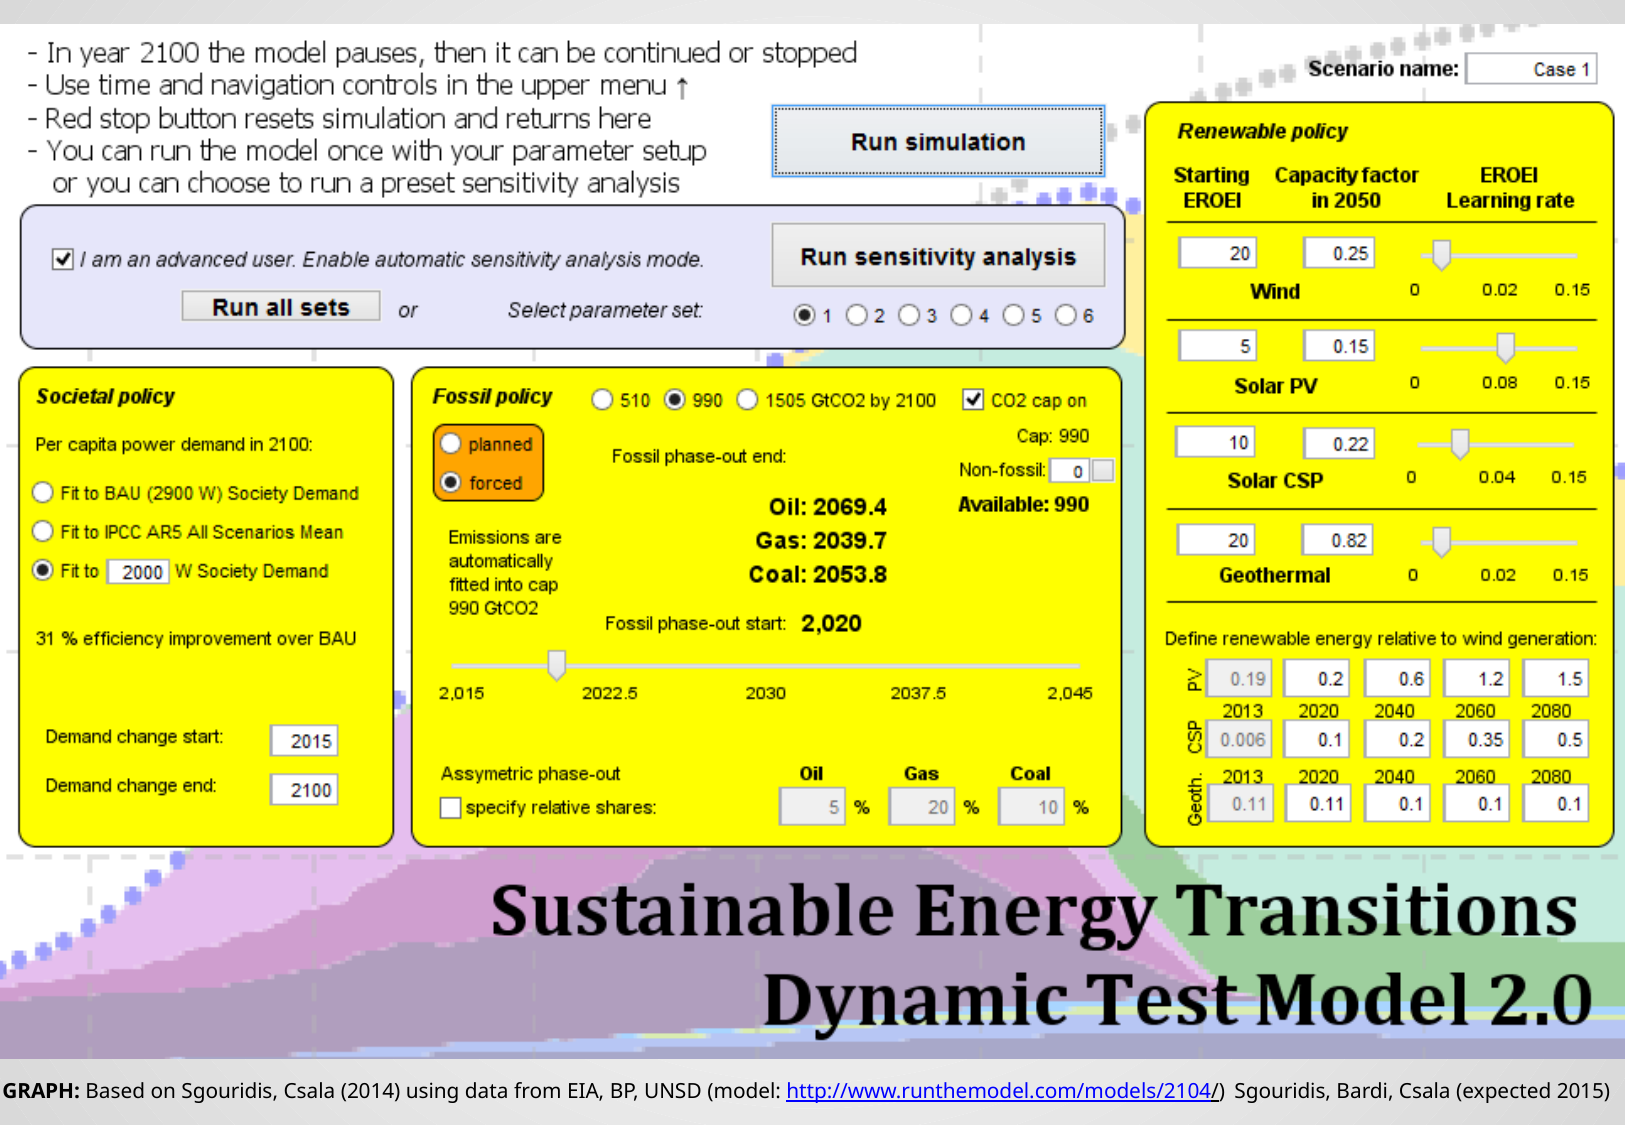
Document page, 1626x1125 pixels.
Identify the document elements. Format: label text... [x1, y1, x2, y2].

text_box GRAPH: Based on Sgouridis, Csala (2014) using data from EIA, BP, UNSD (model: http://www.runthemodel.com/models/2104/) [0, 1070, 938, 1125]
picture [0, 24, 1625, 1059]
text_box Sgouridis, Bardi, Csala (expected 2015) [938, 1066, 1625, 1125]
